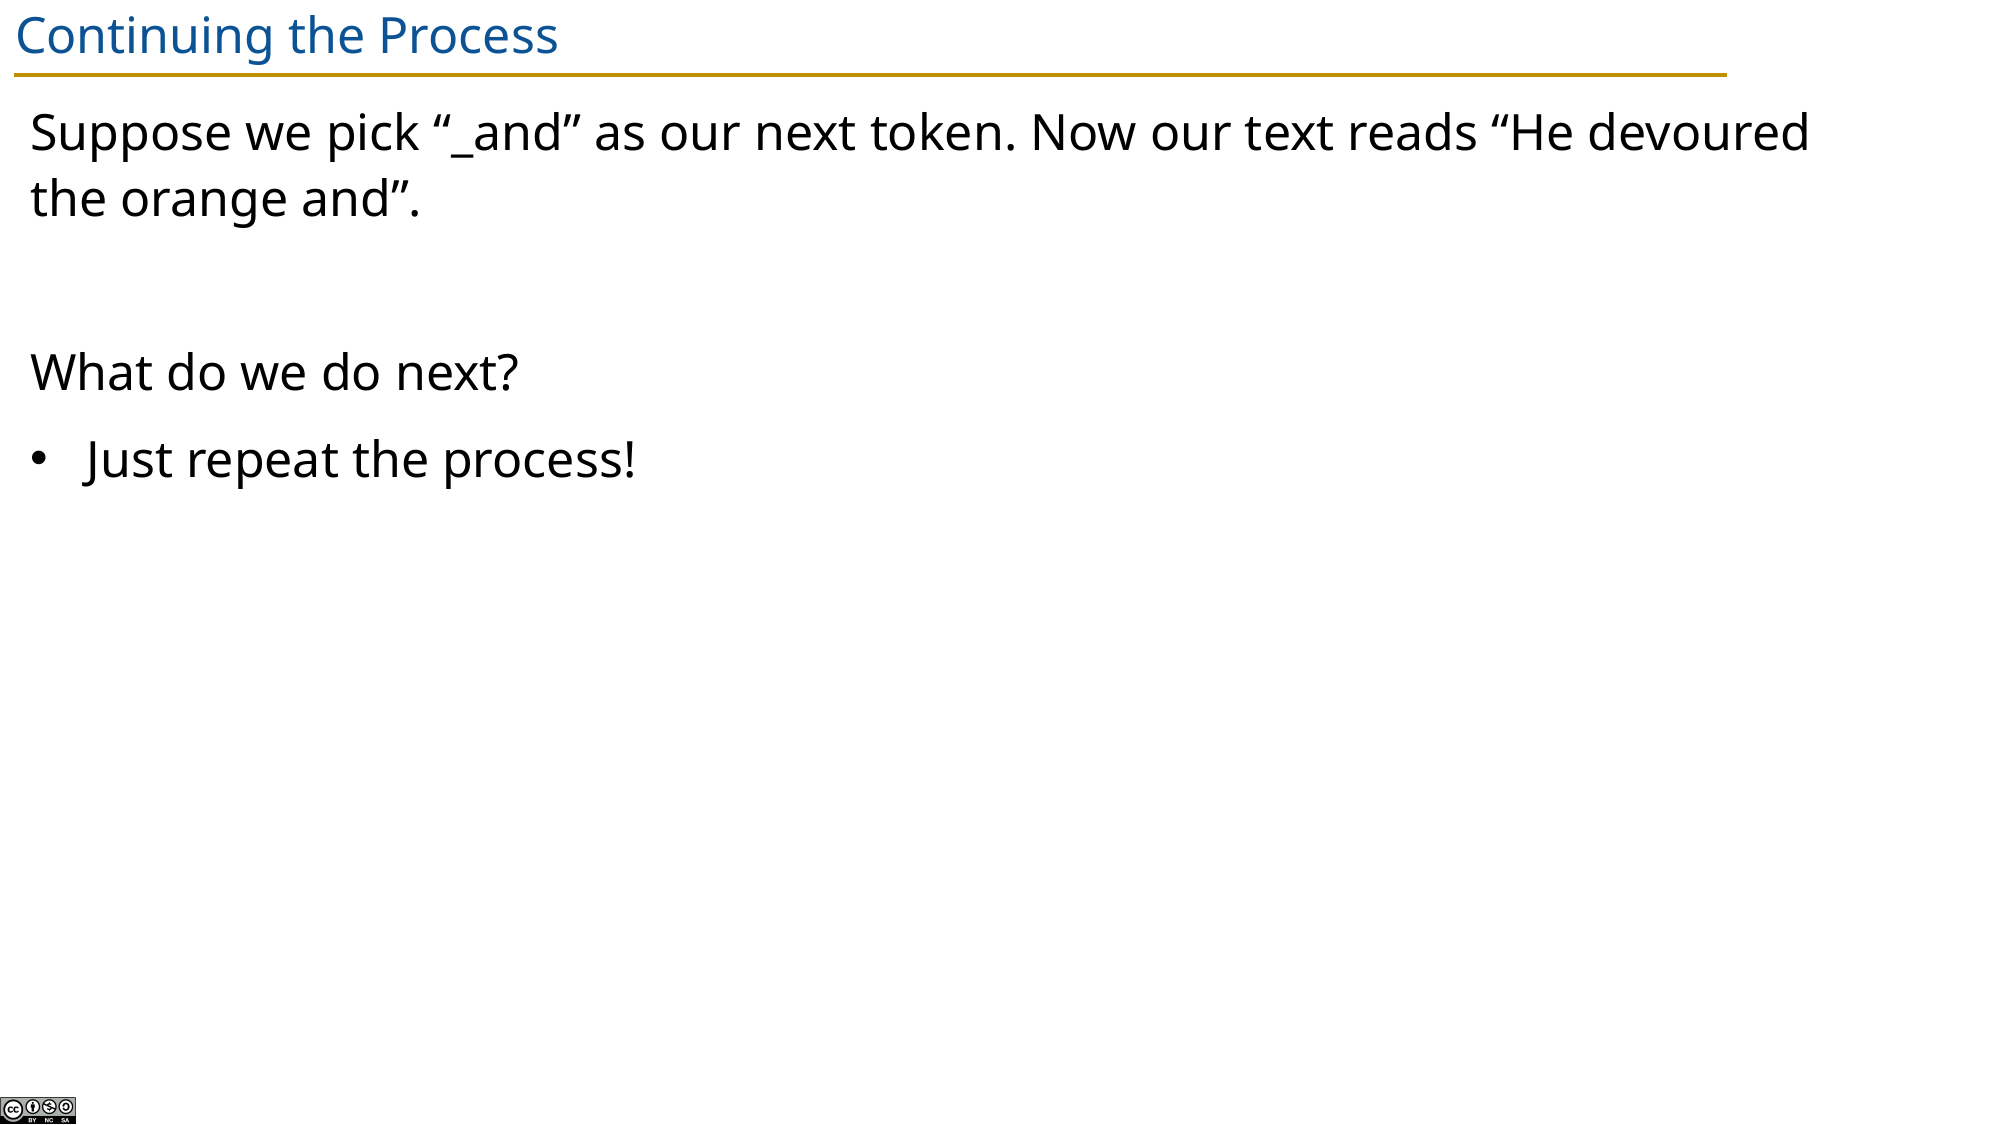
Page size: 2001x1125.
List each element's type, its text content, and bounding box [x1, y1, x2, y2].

list Suppose we pick “_and” as our next token. Now our text reads “He devoured the orange and”. What do we do next? Just repeat the process! [15, 87, 1900, 1013]
title Continuing the Process [0, 0, 1725, 75]
picture [0, 1097, 76, 1124]
